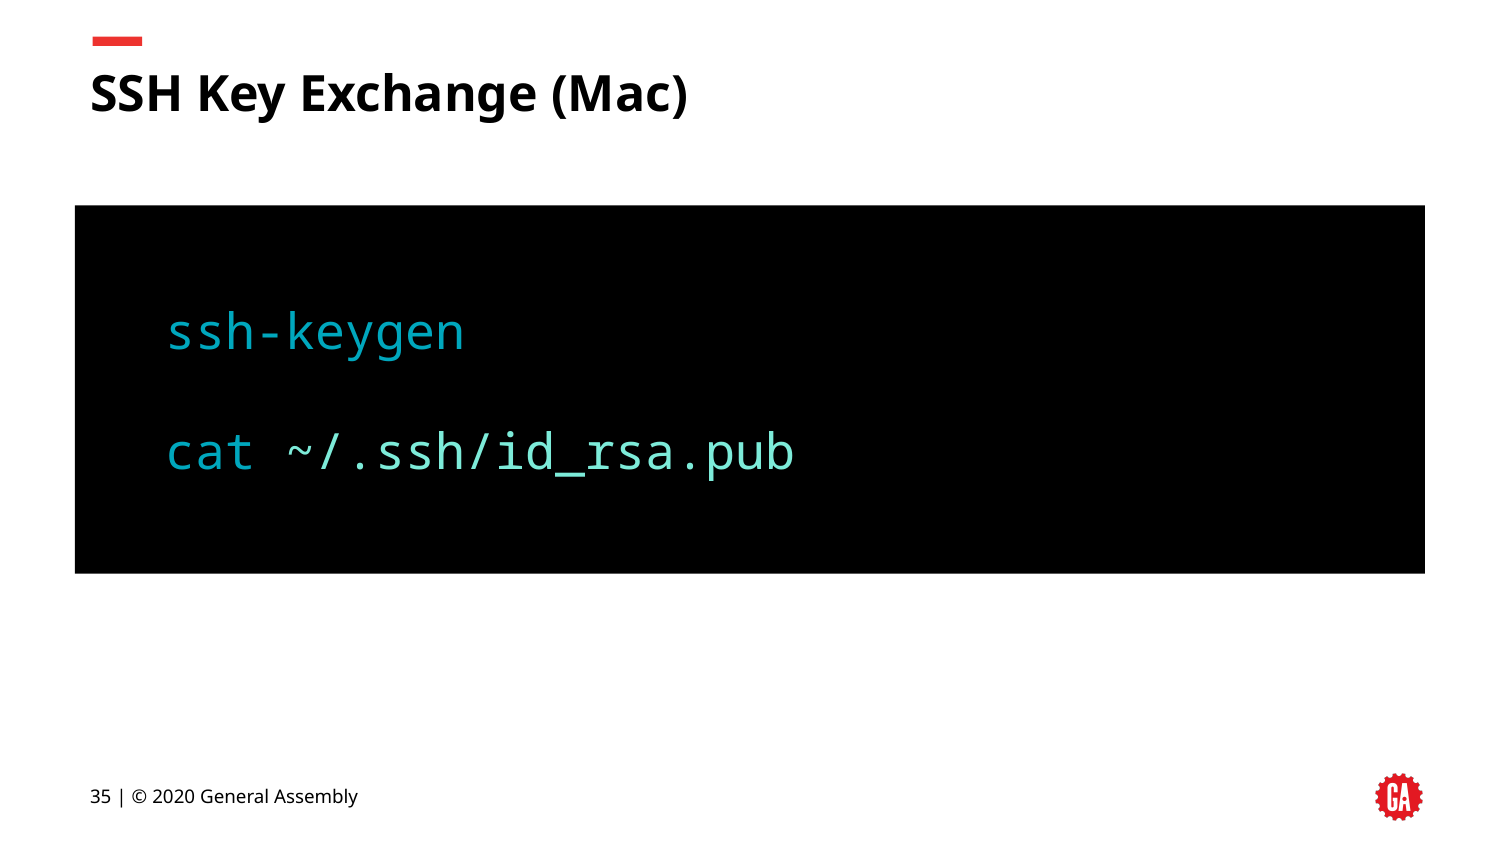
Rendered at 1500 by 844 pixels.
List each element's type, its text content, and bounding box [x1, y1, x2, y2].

picture [1373, 771, 1425, 823]
title SSH Key Exchange (Mac) [75, 46, 1473, 140]
slide_number 35 | © 2020 General Assembly [75, 764, 465, 830]
text_box ssh-keygen cat ~/.ssh/id_rsa.pub [74, 205, 1425, 574]
